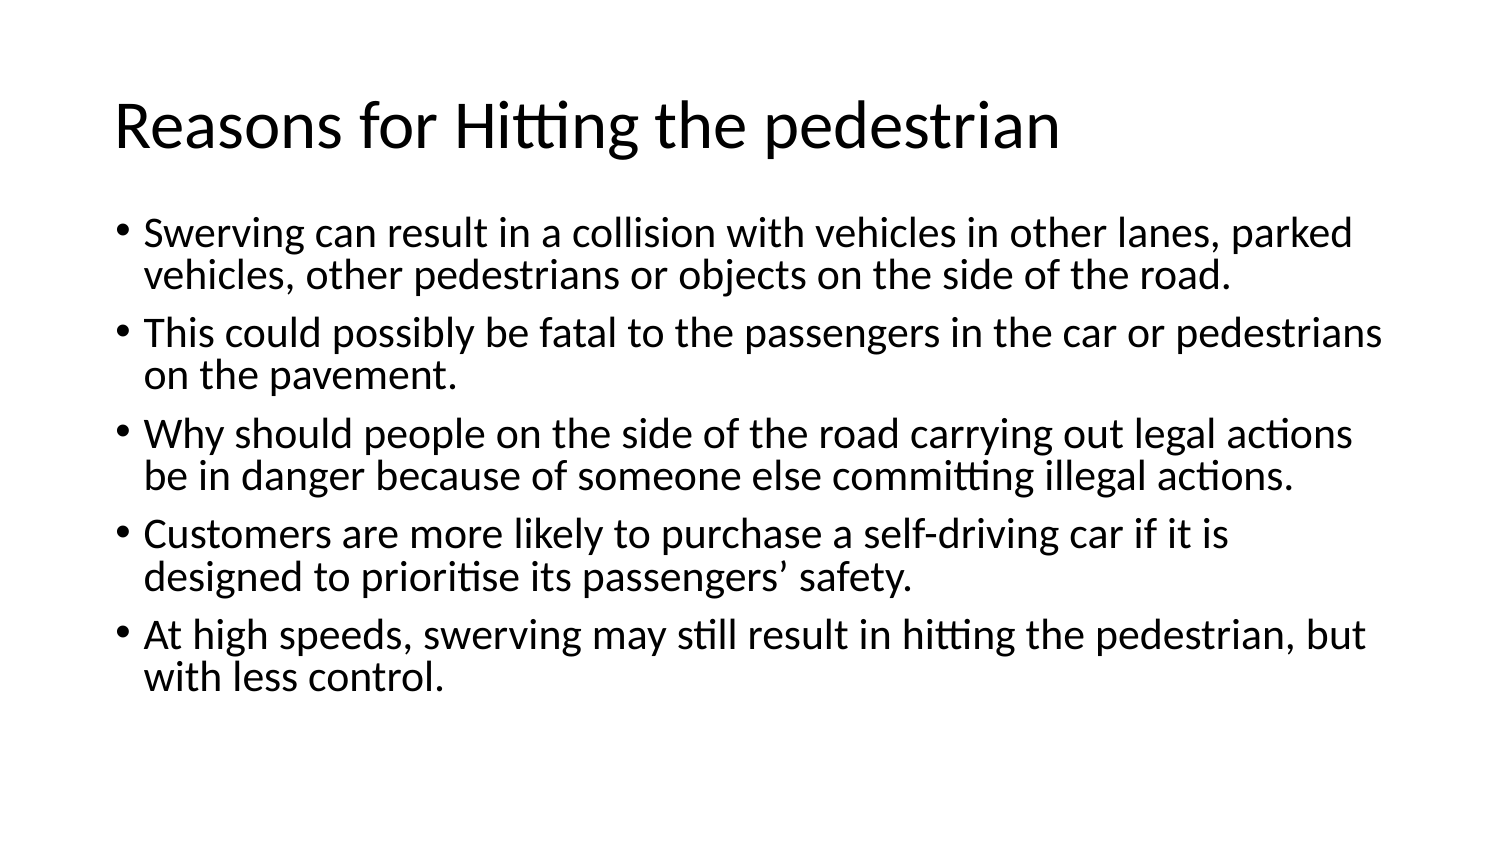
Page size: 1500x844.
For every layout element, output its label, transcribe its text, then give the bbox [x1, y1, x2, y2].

list Swerving can result in a collision with vehicles in other lanes, parked vehicles, other pedestrians or objects on the side of the road. This could possibly be fatal to the passengers in the car or pedestrians on the pavement. Why should people on the side of the road carrying out legal actions be in danger because of someone else committing illegal actions. Customers are more likely to purchase a self-driving car if it is designed to prioritise its passengers’ safety. At high speeds, swerving may still result in hitting the pedestrian, but with less control. [103, 207, 1397, 744]
title Reasons for Hitting the pedestrian [103, 44, 1397, 207]
